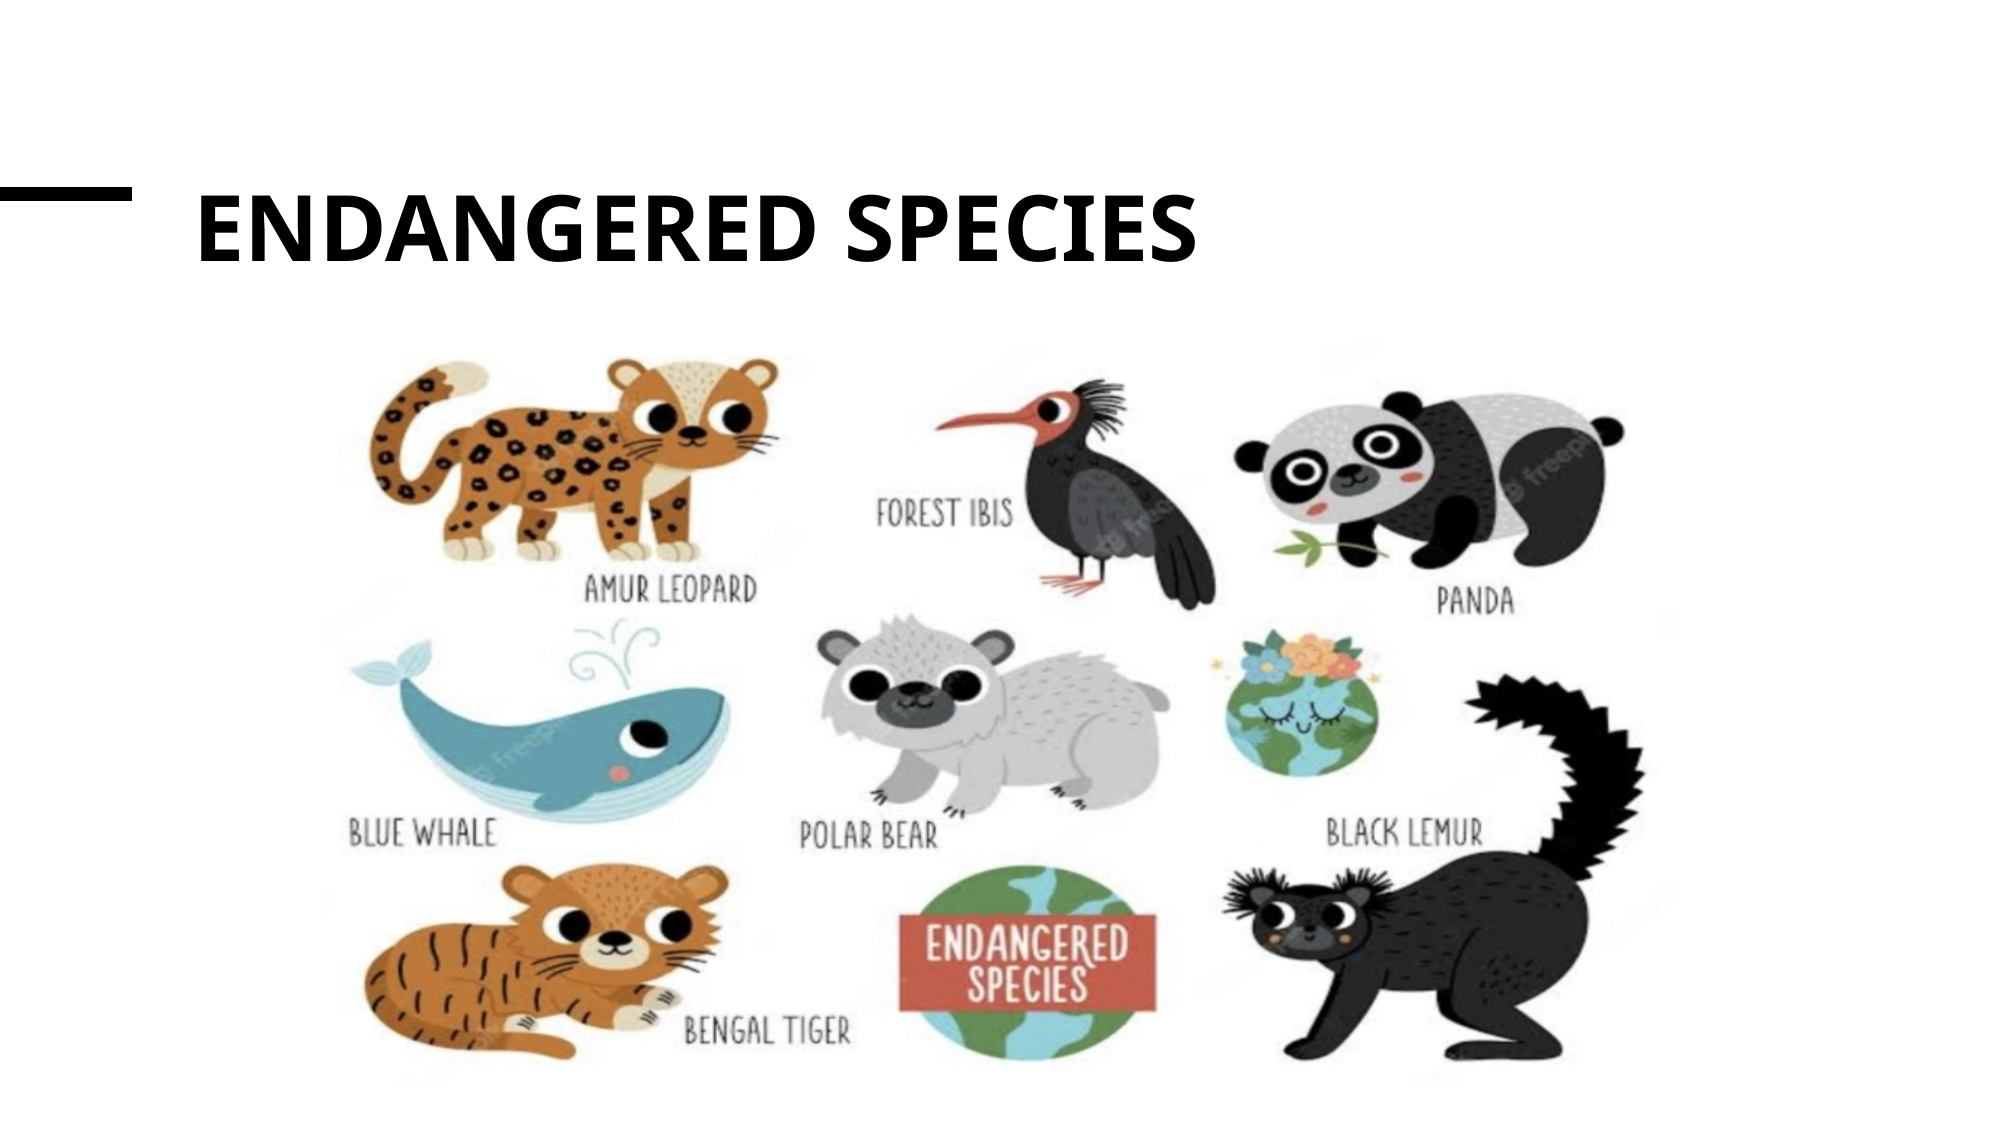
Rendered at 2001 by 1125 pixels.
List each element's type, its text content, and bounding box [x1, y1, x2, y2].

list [323, 342, 1677, 1089]
title ENDANGERED SPECIES [178, 178, 1807, 392]
